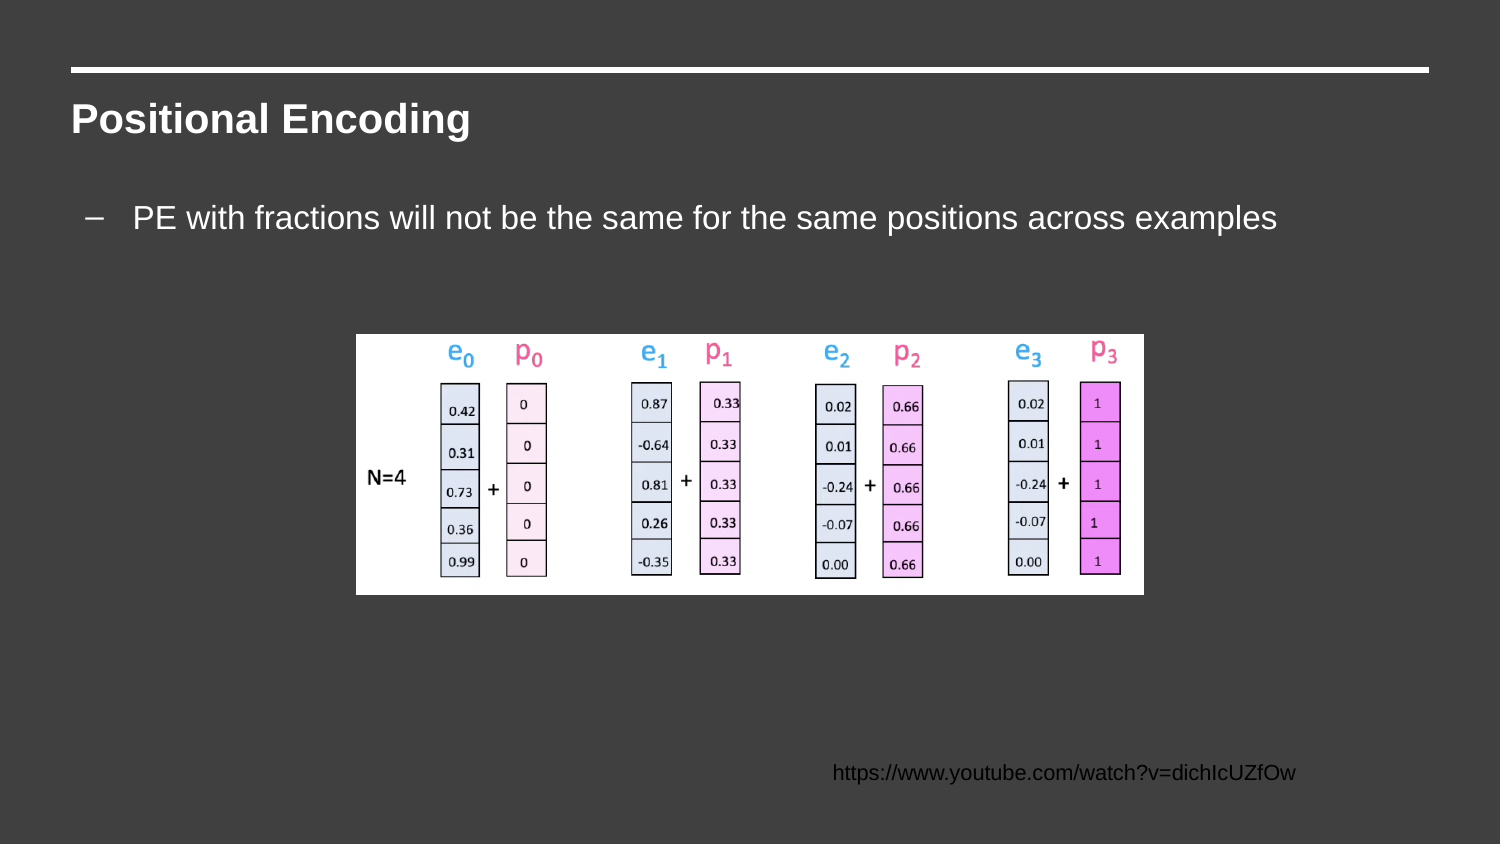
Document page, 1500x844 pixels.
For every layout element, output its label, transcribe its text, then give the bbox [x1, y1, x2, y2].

picture [356, 334, 1144, 595]
text_box https://www.youtube.com/watch?v=dichIcUZfOw [817, 751, 1381, 793]
text_box PE with fractions will not be the same for the same positions across examples [70, 148, 1396, 244]
text_box Positional Encoding [70, 58, 1430, 174]
